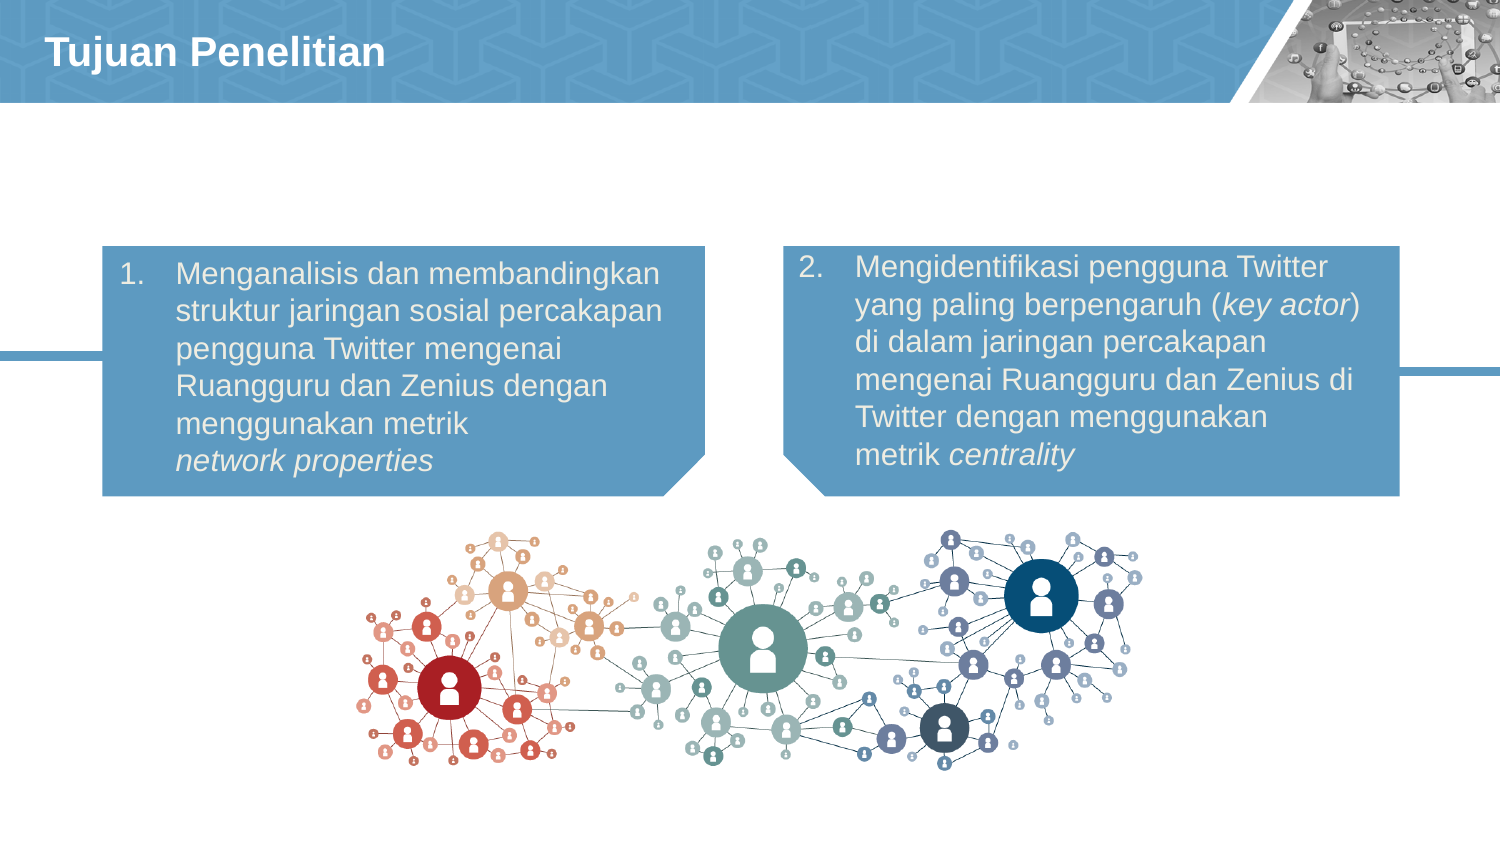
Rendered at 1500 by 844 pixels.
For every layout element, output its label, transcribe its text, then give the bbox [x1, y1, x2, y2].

picture [0, 0, 1500, 844]
text_box Mengidentifikasi pengguna Twitter yang paling berpengaruh (key actor) di dalam jaringan percakapan mengenai Ruangguru dan Zenius di Twitter dengan menggunakan metrik centrality [783, 231, 1376, 462]
text_box [102, 361, 705, 497]
title Tujuan Penelitian [29, 0, 1287, 99]
text_box Menganalisis dan membandingkan struktur jaringan sosial percakapan pengguna Twitter mengenai Ruangguru dan Zenius dengan menggunakan metrik network properties [104, 238, 707, 446]
text_box [790, 246, 1400, 497]
